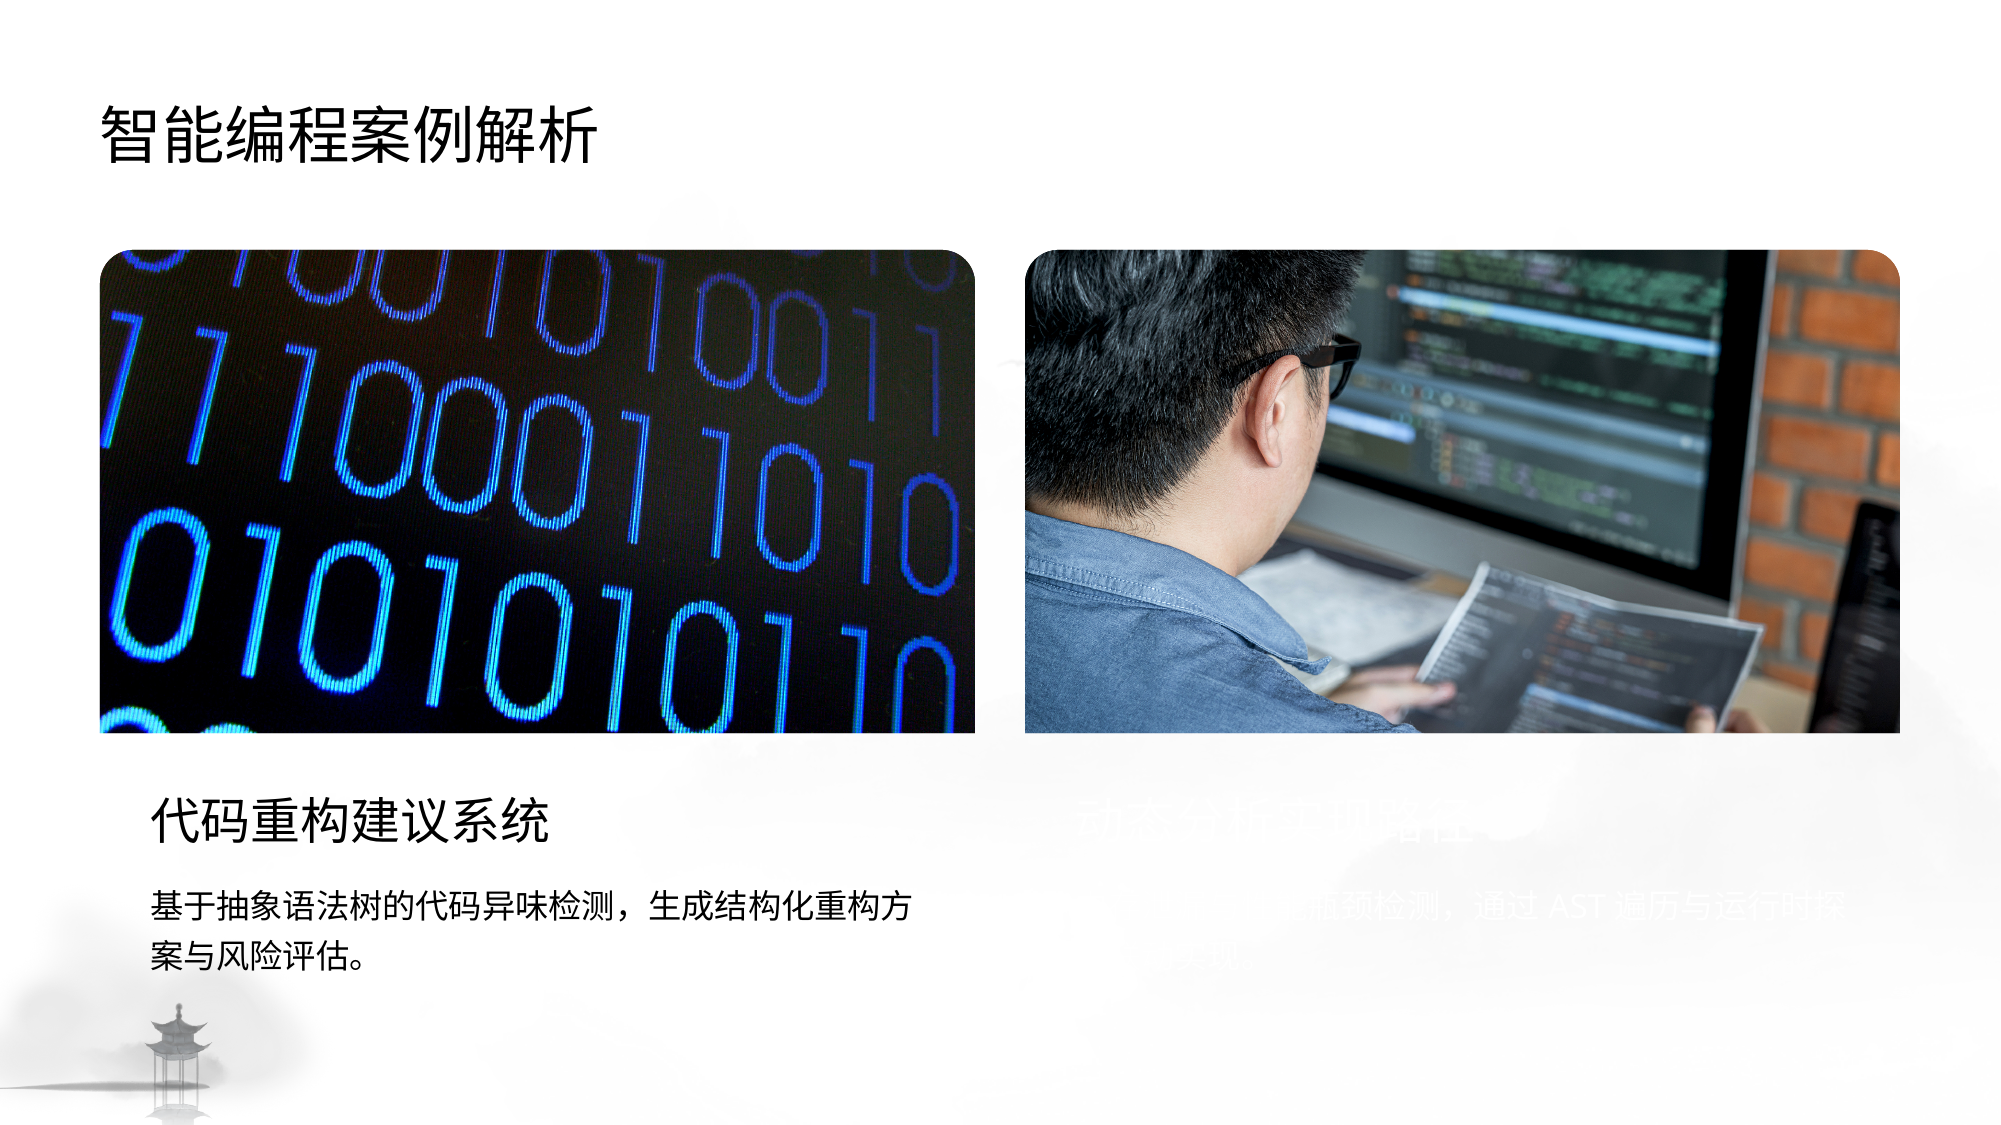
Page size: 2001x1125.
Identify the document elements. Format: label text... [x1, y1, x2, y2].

title 智能编程案例解析 [99, 87, 1900, 188]
picture [1024, 249, 1901, 734]
picture [99, 249, 975, 734]
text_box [99, 249, 1900, 1025]
